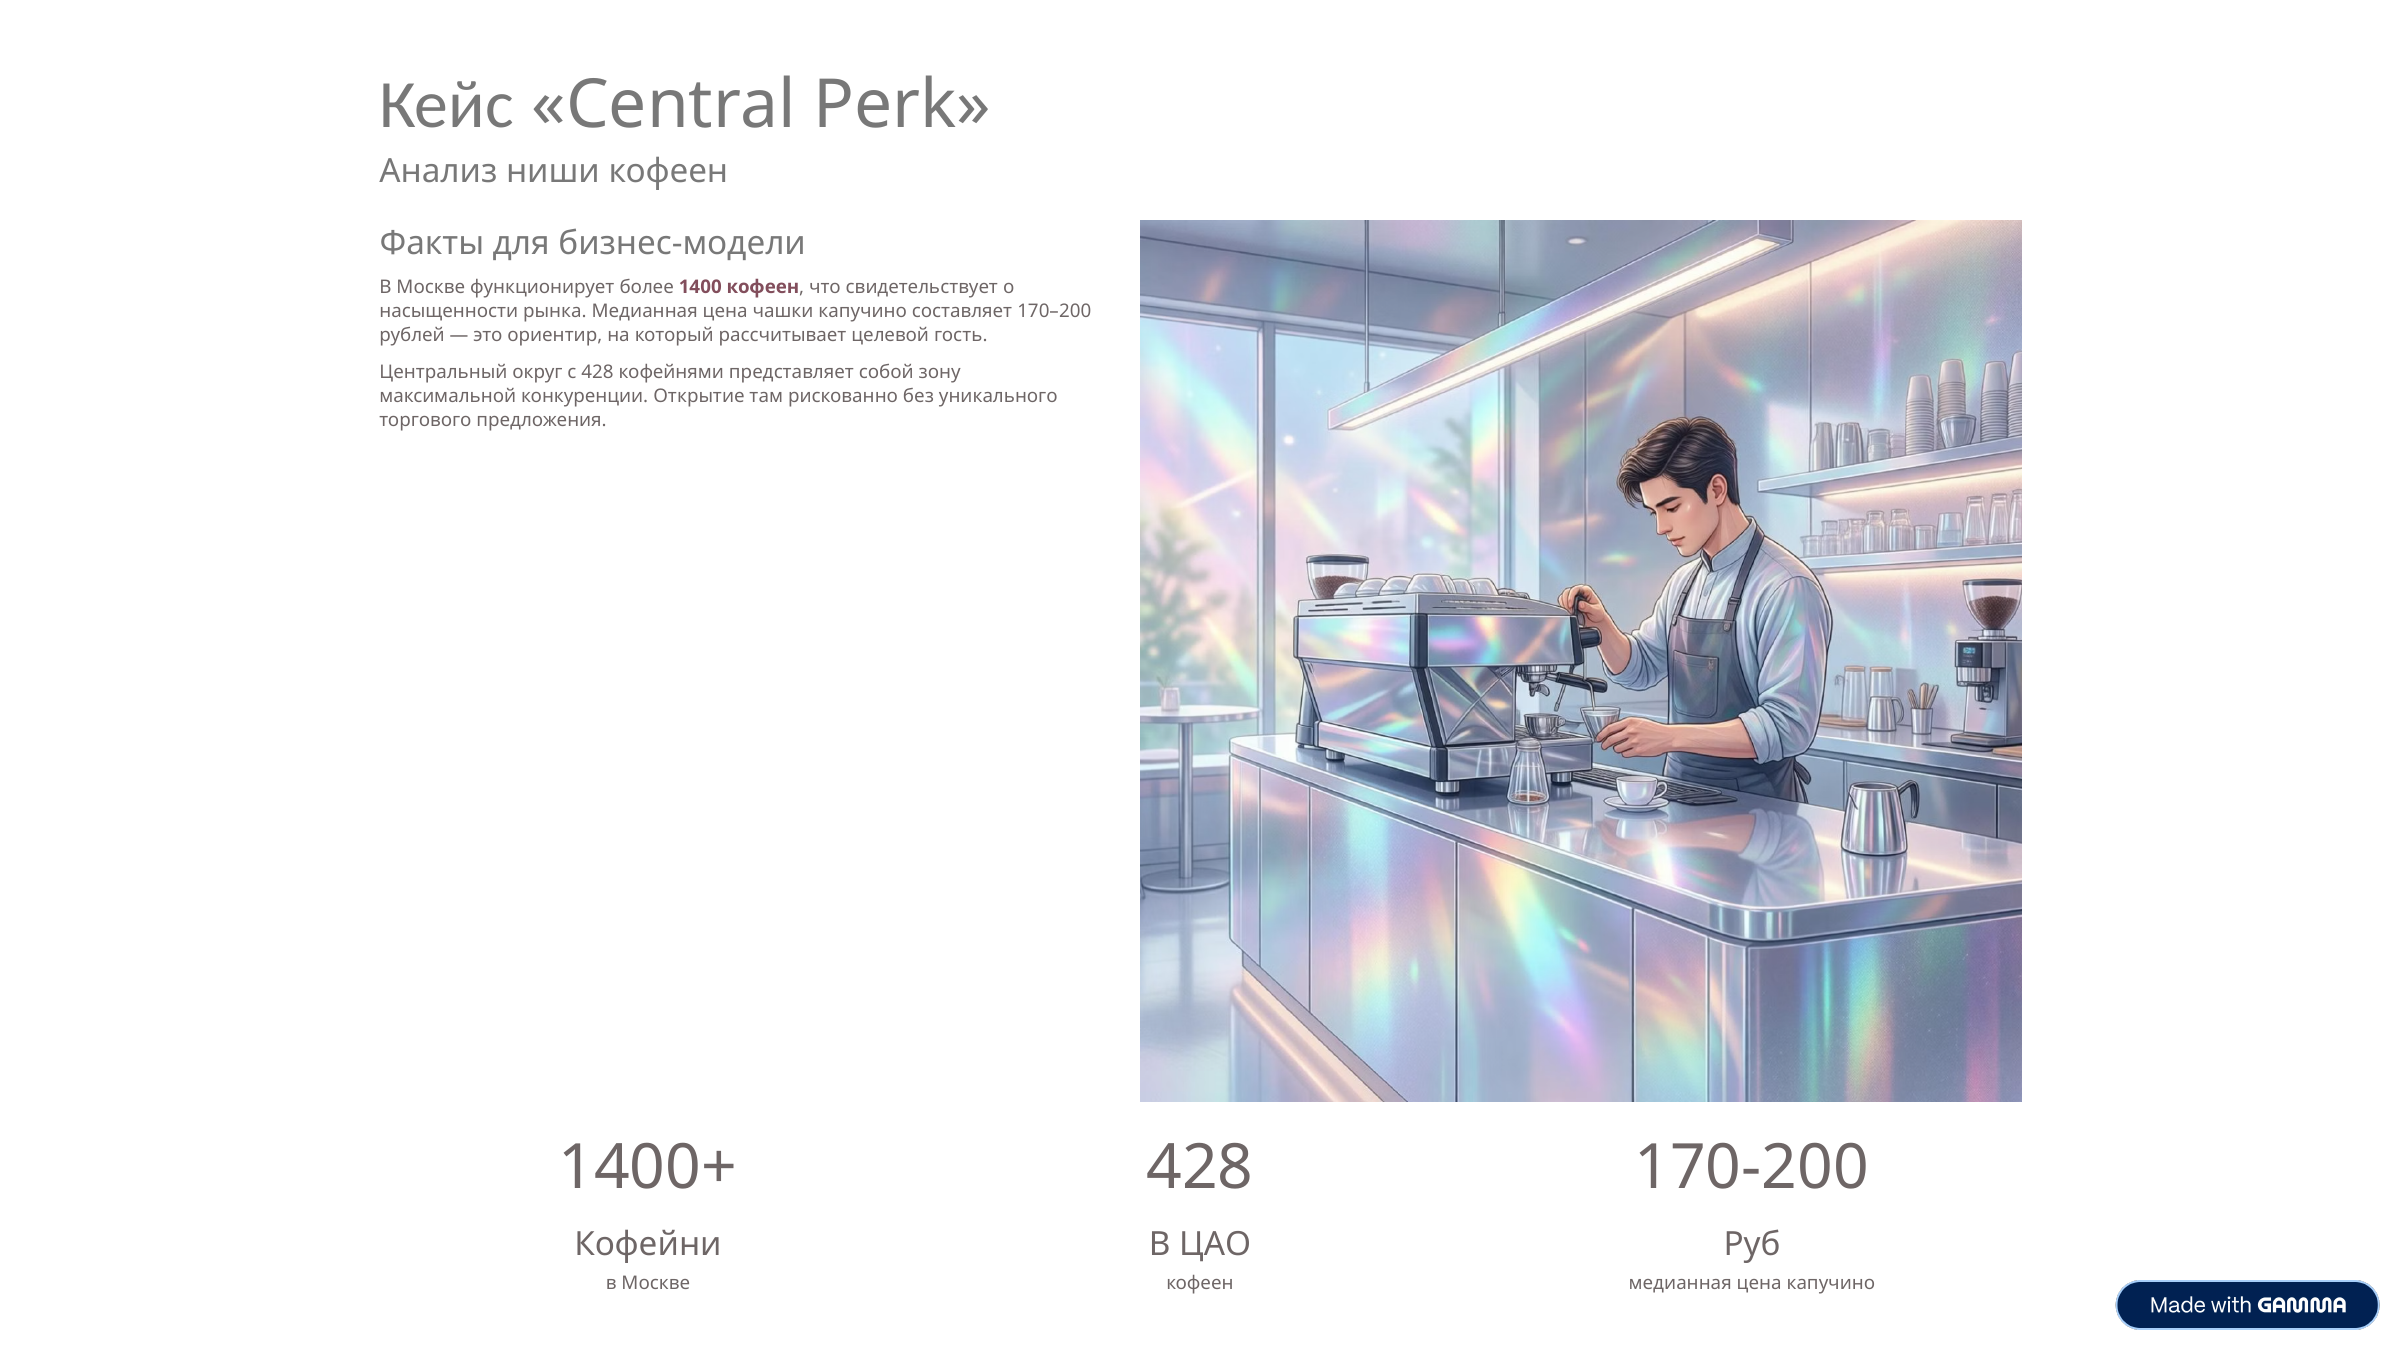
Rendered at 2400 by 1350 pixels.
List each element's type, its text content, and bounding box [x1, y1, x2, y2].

picture [2106, 1271, 2389, 1339]
text_box кофеен [931, 1269, 1469, 1294]
picture [1140, 220, 2022, 1102]
text_box 1400+ [379, 1138, 917, 1201]
text_box Кофейни [477, 1219, 819, 1262]
text_box Центральный округ с 428 кофейнями представляет собой зону максимальной конкуренции. Открытие там рискованно без уникального торгового предложения. [379, 358, 1093, 433]
text_box В Москве функционирует более 1400 кофеен, что свидетельствует о насыщенности рынка. Медианная цена чашки капучино составляет 170–200 рублей — это ориентир, на который рассчитывает целевой гость. [379, 273, 1093, 348]
text_box Факты для бизнес-модели [379, 218, 816, 262]
text_box 428 [931, 1138, 1469, 1201]
text_box 170-200 [1483, 1138, 2021, 1201]
text_box медианная цена капучино [1483, 1269, 2021, 1294]
text_box в Москве [379, 1269, 917, 1294]
text_box Анализ ниши кофеен [379, 146, 736, 189]
text_box Руб [1581, 1219, 1923, 1262]
text_box В ЦАО [1029, 1219, 1371, 1262]
text_box Кейс «Central Perk» [379, 56, 1064, 142]
